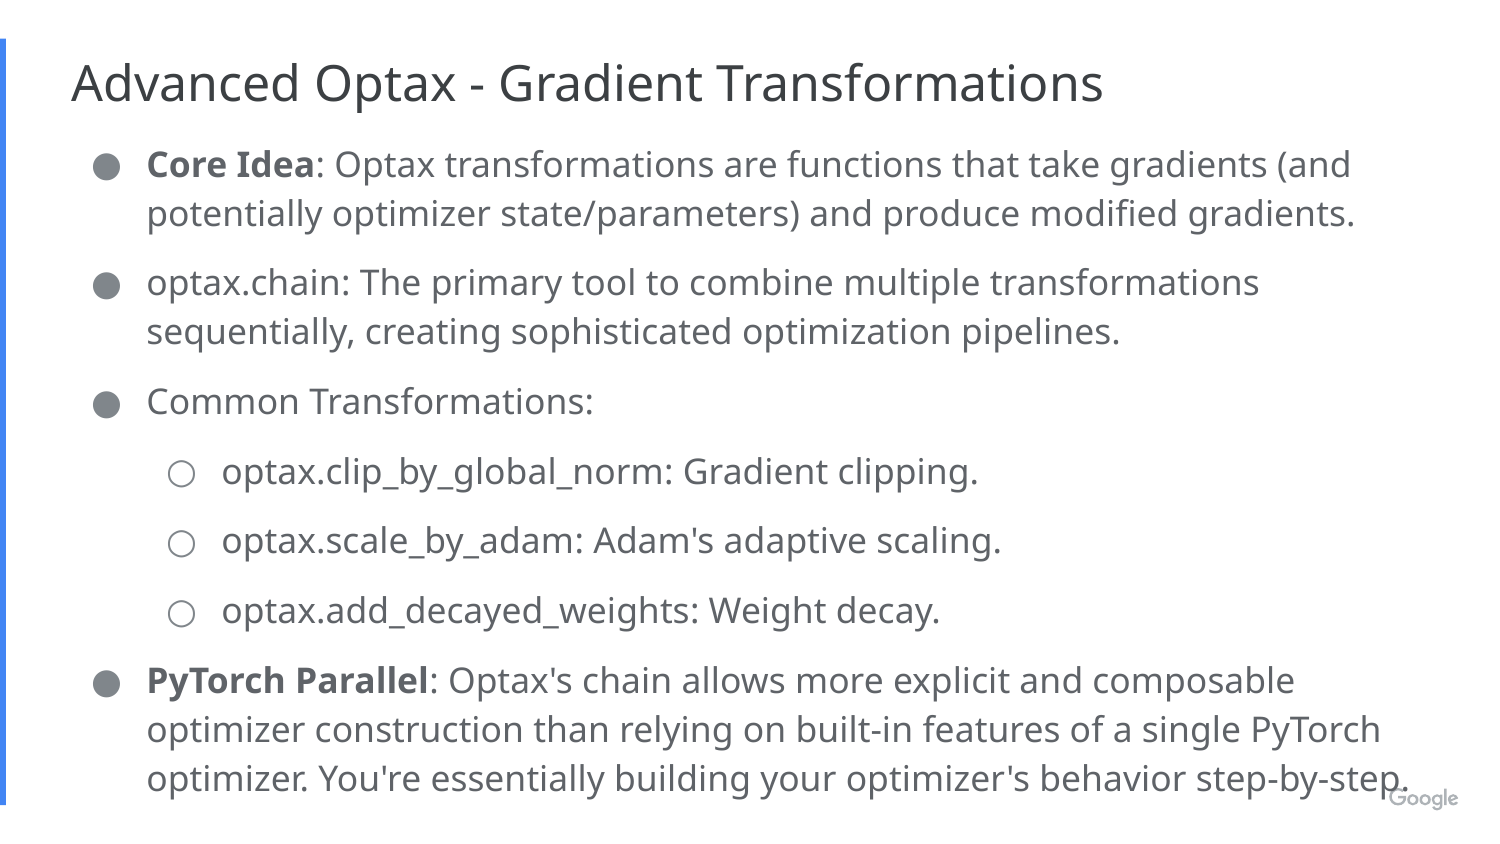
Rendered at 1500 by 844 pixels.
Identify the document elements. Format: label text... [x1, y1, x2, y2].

title Advanced Optax - Gradient Transformations [56, 43, 1336, 215]
list Core Idea: Optax transformations are functions that take gradients (and potentially optimizer state/parameters) and produce modified gradients. optax.chain: The primary tool to combine multiple transformations sequentially, creating sophisticated optimization pipelines. Common Transformations: optax.clip_by_global_norm: Gradient clipping. optax.scale_by_adam: Adam's adaptive scaling. optax.add_decayed_weights: Weight decay. PyTorch Parallel: Optax's chain allows more explicit and composable optimizer construction than relying on built-in features of a single PyTorch optimizer. You're essentially building your optimizer's behavior step-by-step. [56, 120, 1431, 814]
